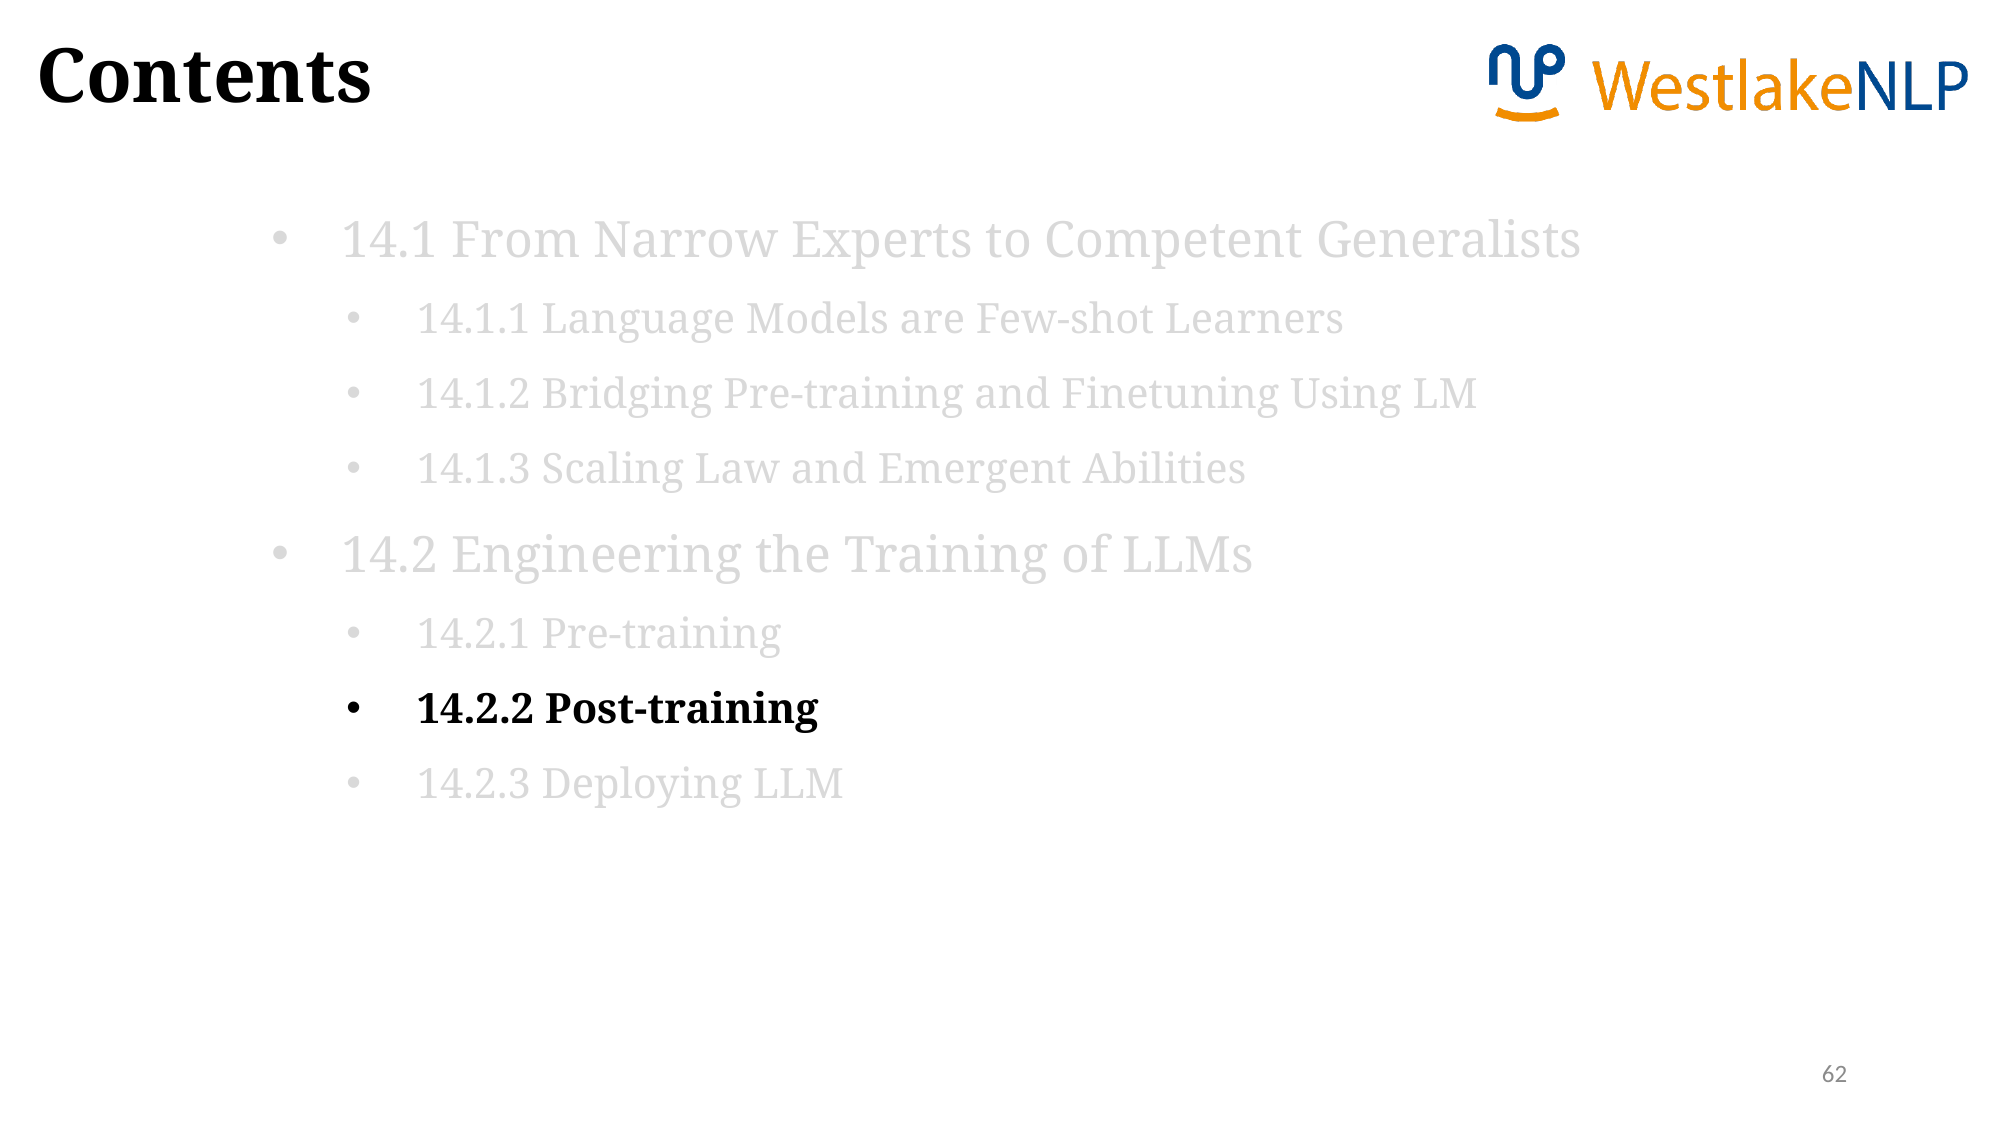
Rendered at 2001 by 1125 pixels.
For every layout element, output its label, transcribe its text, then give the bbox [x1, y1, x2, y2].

text_box 14.1 From Narrow Experts to Competent Generalists 14.1.1 Language Models are Few-shot Learners 14.1.2 Bridging Pre-training and Finetuning Using LM 14.1.3 Scaling Law and Emergent Abilities 14.2 Engineering the Training of LLMs 14.2.1 Pre-training 14.2.2 Post-training 14.2.3 Deploying LLM [256, 169, 1811, 815]
picture [1459, 0, 2000, 170]
slide_number 62 [1412, 1042, 1863, 1103]
text_box Contents [22, 19, 523, 125]
